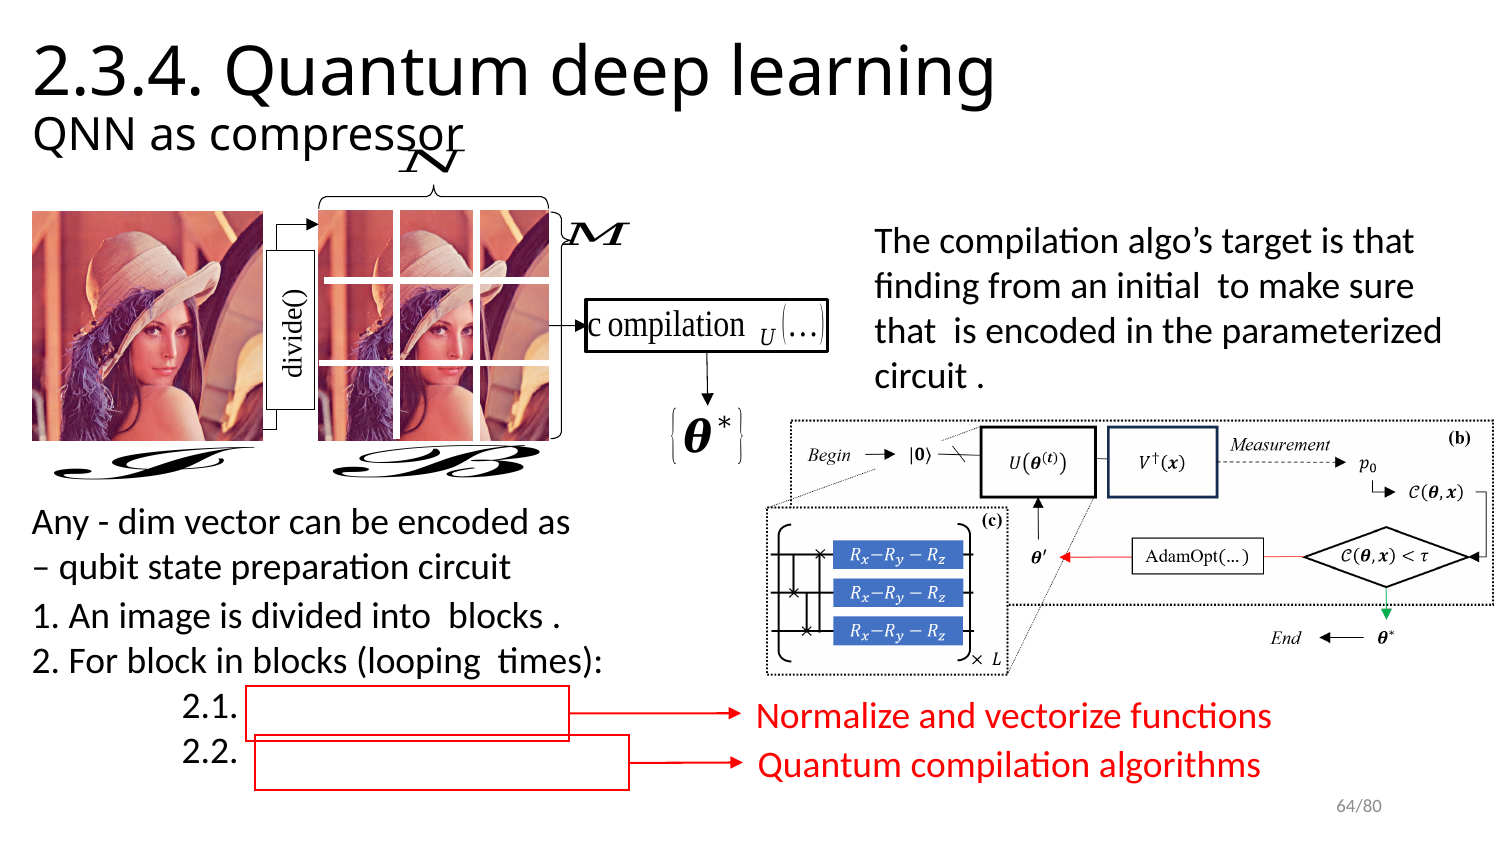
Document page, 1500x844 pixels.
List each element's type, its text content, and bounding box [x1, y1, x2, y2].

text_box [550, 211, 570, 325]
text_box [550, 326, 562, 440]
text_box [318, 184, 550, 209]
text_box Quantum compilation algorithms [742, 732, 1362, 793]
picture [477, 363, 549, 441]
picture [397, 210, 476, 280]
picture [318, 210, 396, 362]
text_box [245, 685, 570, 742]
text_box Normalize and vectorize functions [741, 683, 1360, 744]
picture [318, 363, 476, 441]
picture [477, 281, 549, 362]
picture [477, 210, 549, 280]
title 2.3.4. Quantum deep learning QNN as compressor [17, 16, 1078, 180]
picture [32, 211, 263, 441]
picture [765, 419, 1494, 678]
slide_number 64 [1314, 782, 1397, 827]
picture [397, 281, 476, 362]
text_box [254, 734, 630, 791]
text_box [263, 224, 319, 430]
